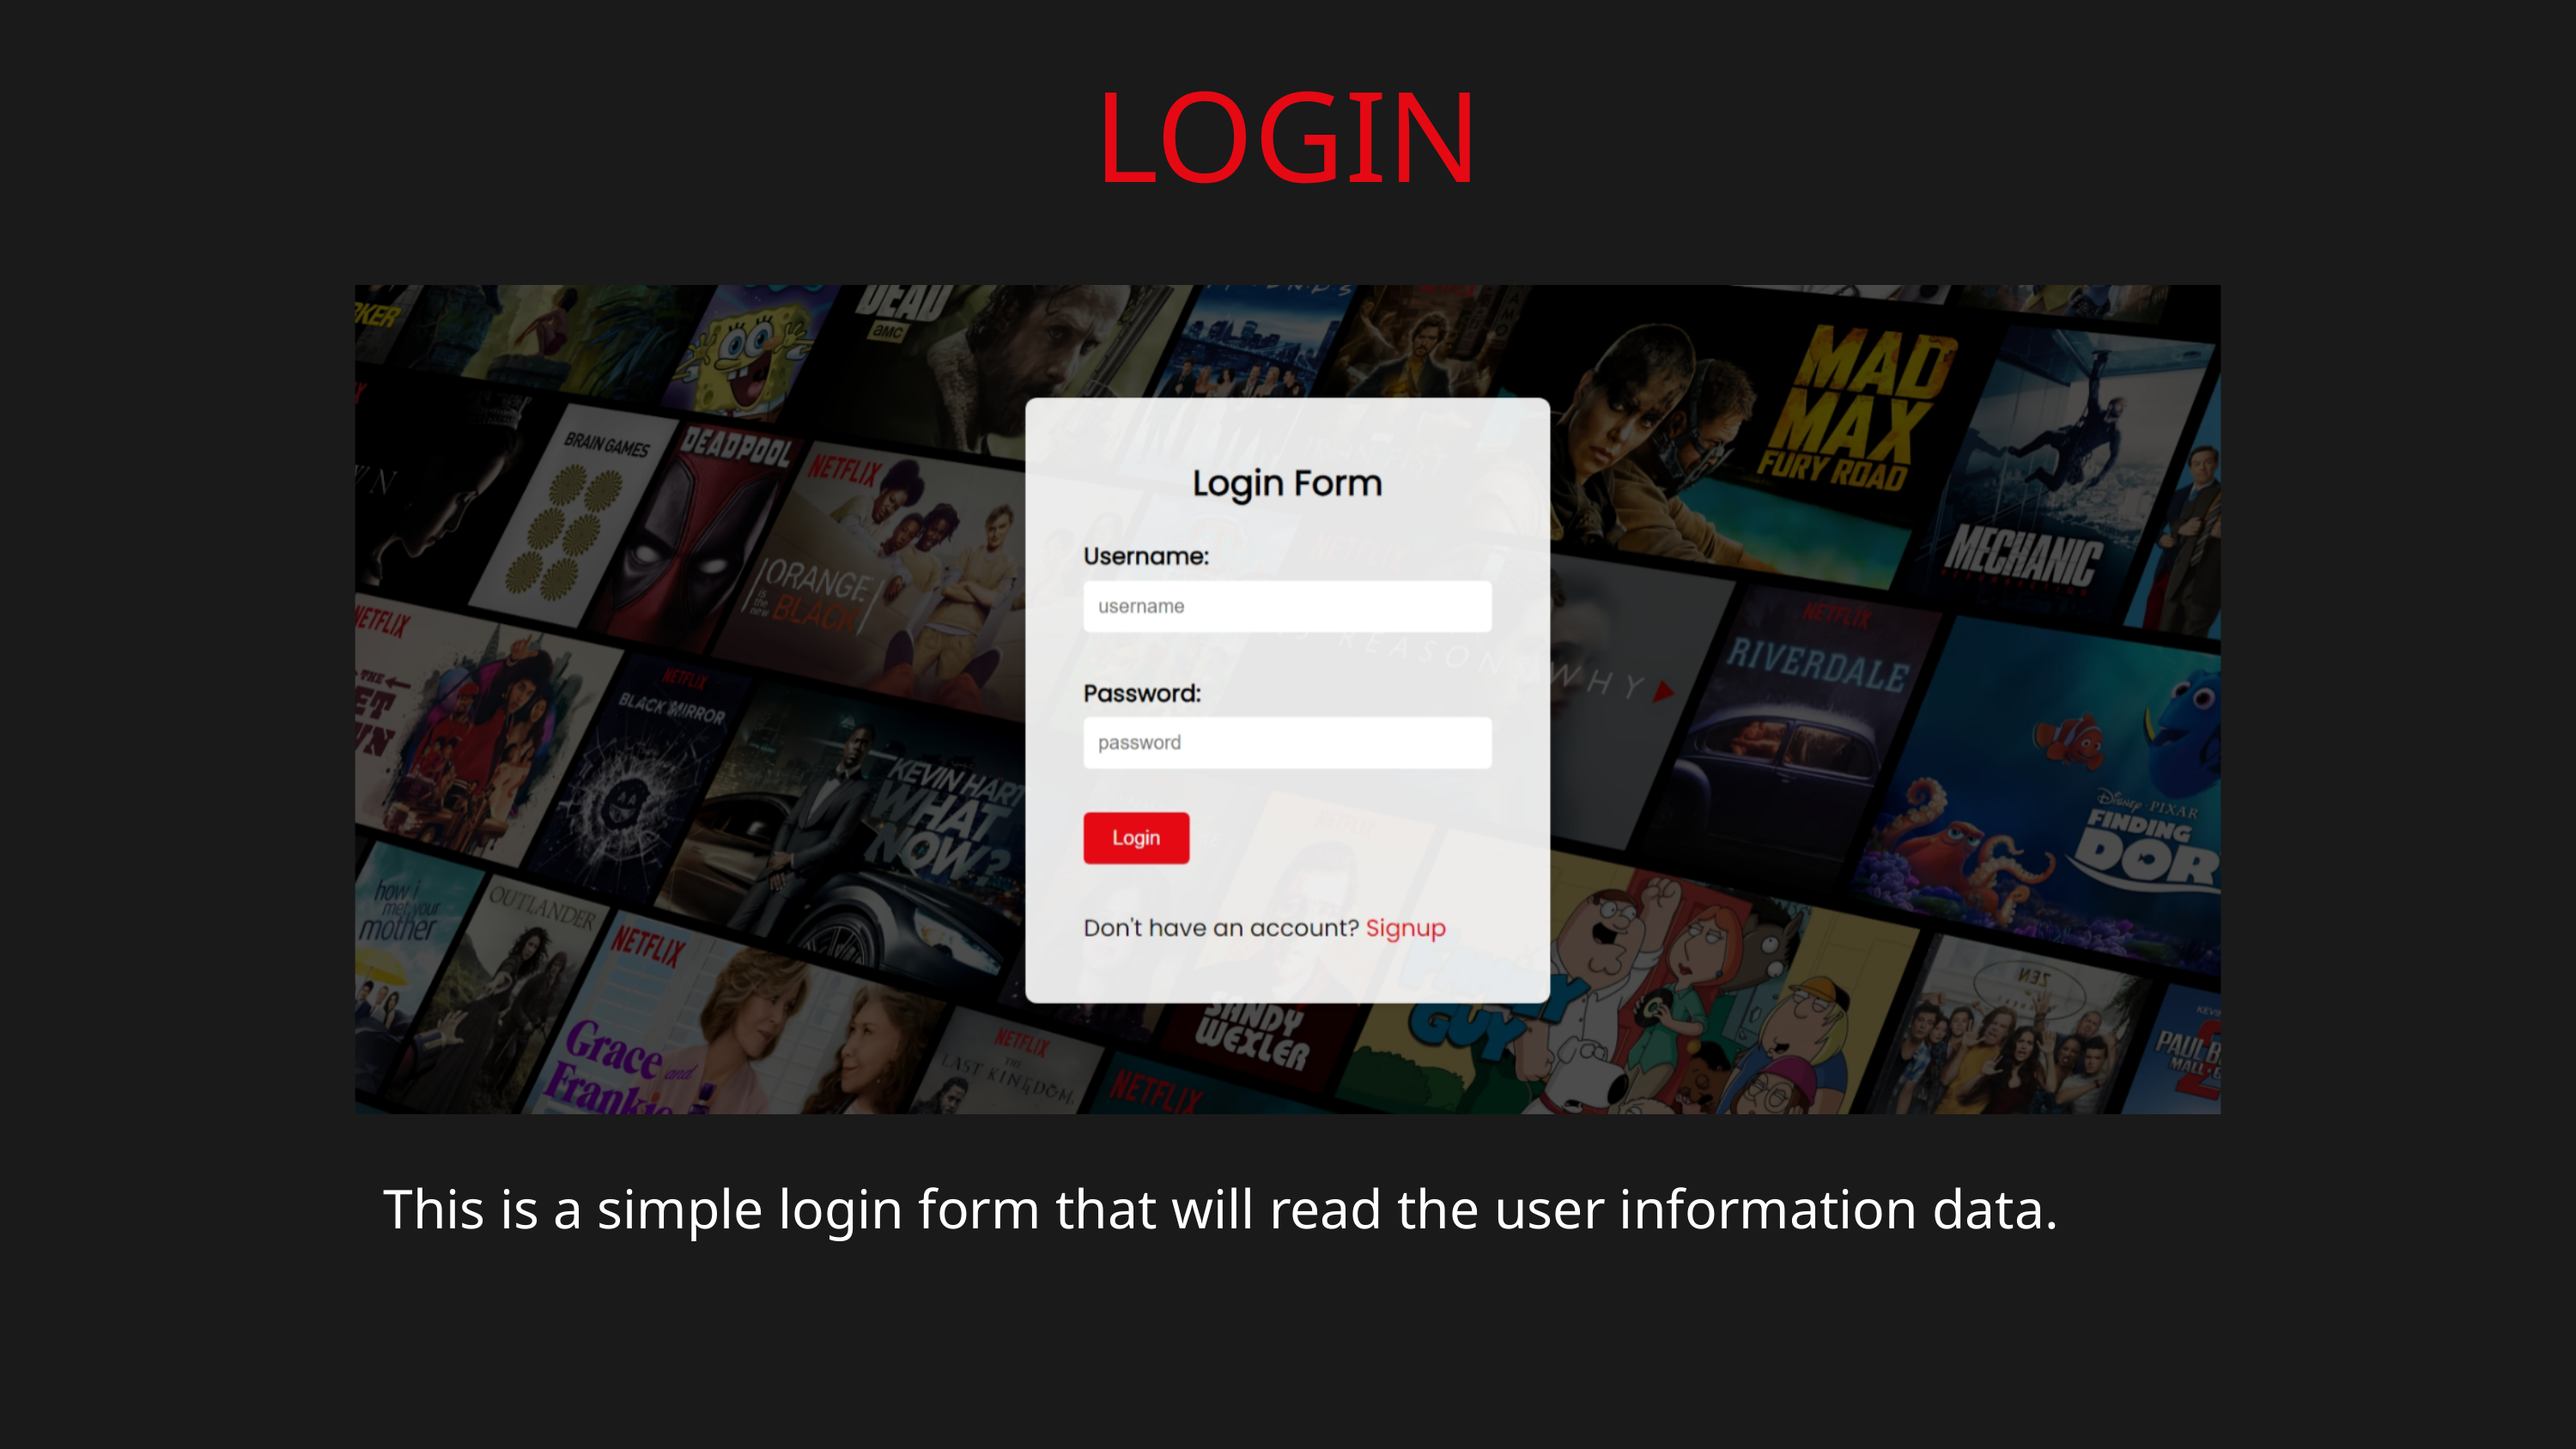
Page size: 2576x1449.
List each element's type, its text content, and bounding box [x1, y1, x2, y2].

text_box [355, 285, 2221, 1114]
text_box This is a simple login form that will read the user information data. [383, 1182, 2250, 1240]
text_box LOGIN [407, 74, 2169, 208]
